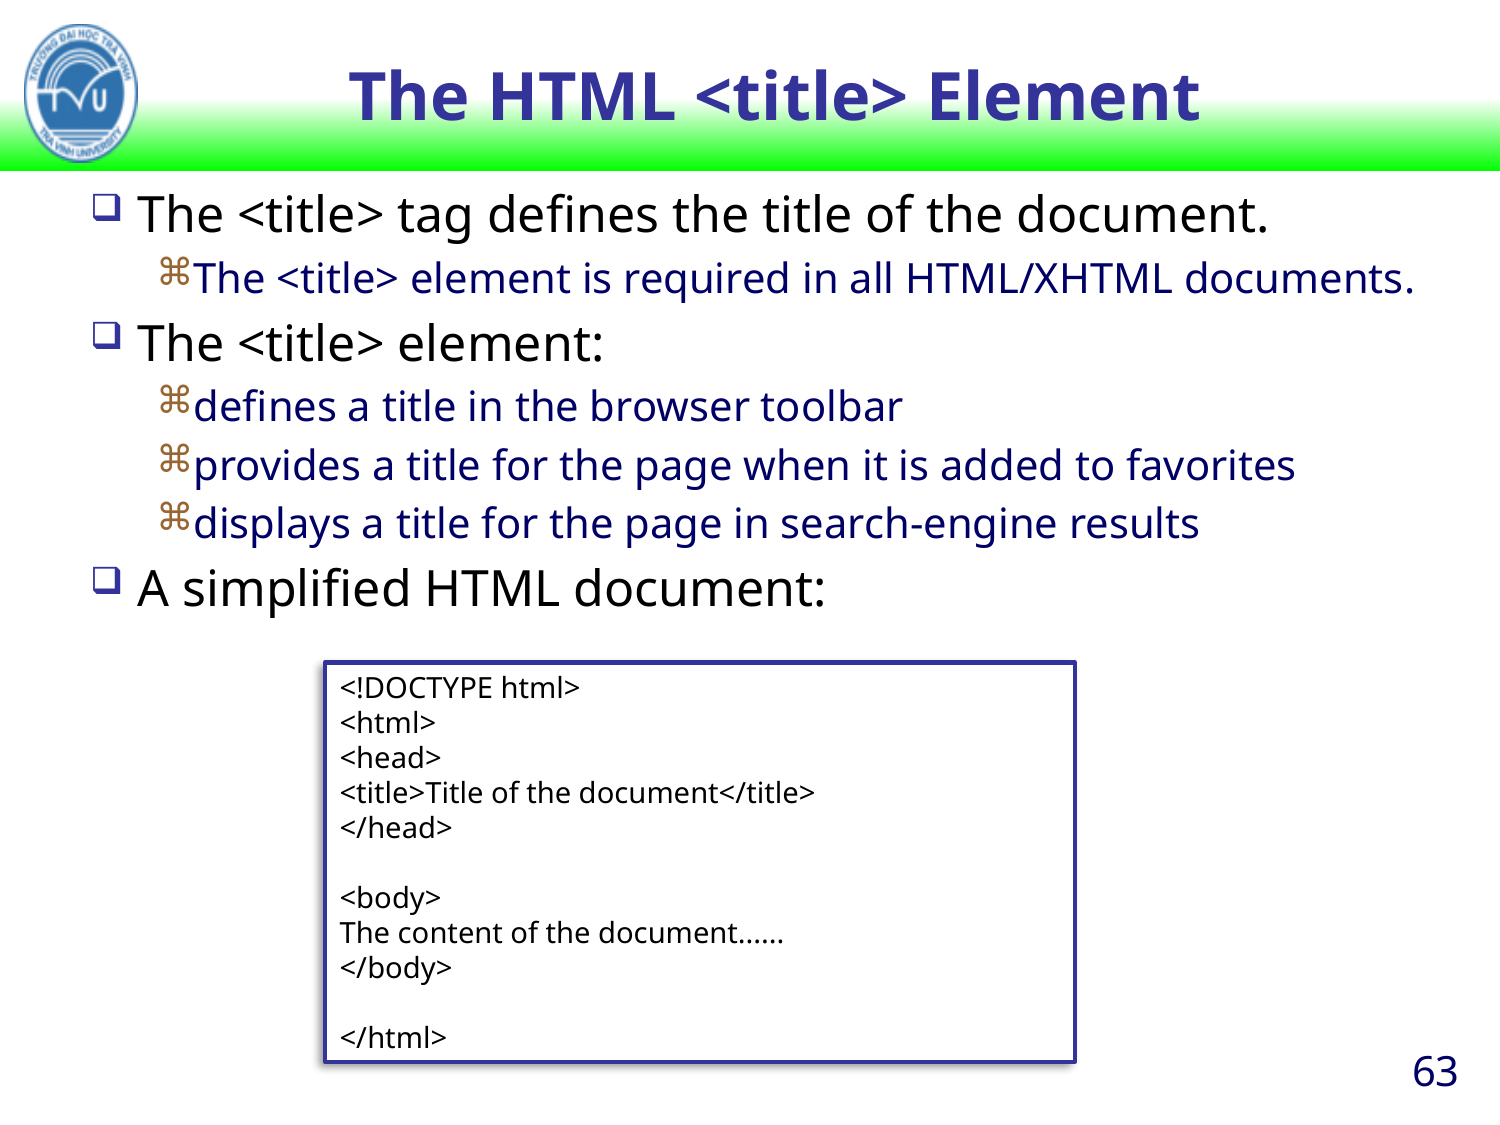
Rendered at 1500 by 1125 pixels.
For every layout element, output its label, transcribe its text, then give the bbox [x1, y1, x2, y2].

slide_number 63 [1312, 1037, 1476, 1101]
picture [24, 24, 74, 163]
text_box <!DOCTYPE html> <html> <head> <title>Title of the document</title> </head> <body> The content of the document...... </body> </html> [323, 660, 1077, 1064]
title The HTML <title> Element [74, 24, 1476, 163]
list The <title> tag defines the title of the document. The <title> element is required in all HTML/XHTML documents. The <title> element: defines a title in the browser toolbar provides a title for the page when it is added to favorites displays a title for the page in search-engine results A simplified HTML document: [74, 174, 1476, 1051]
